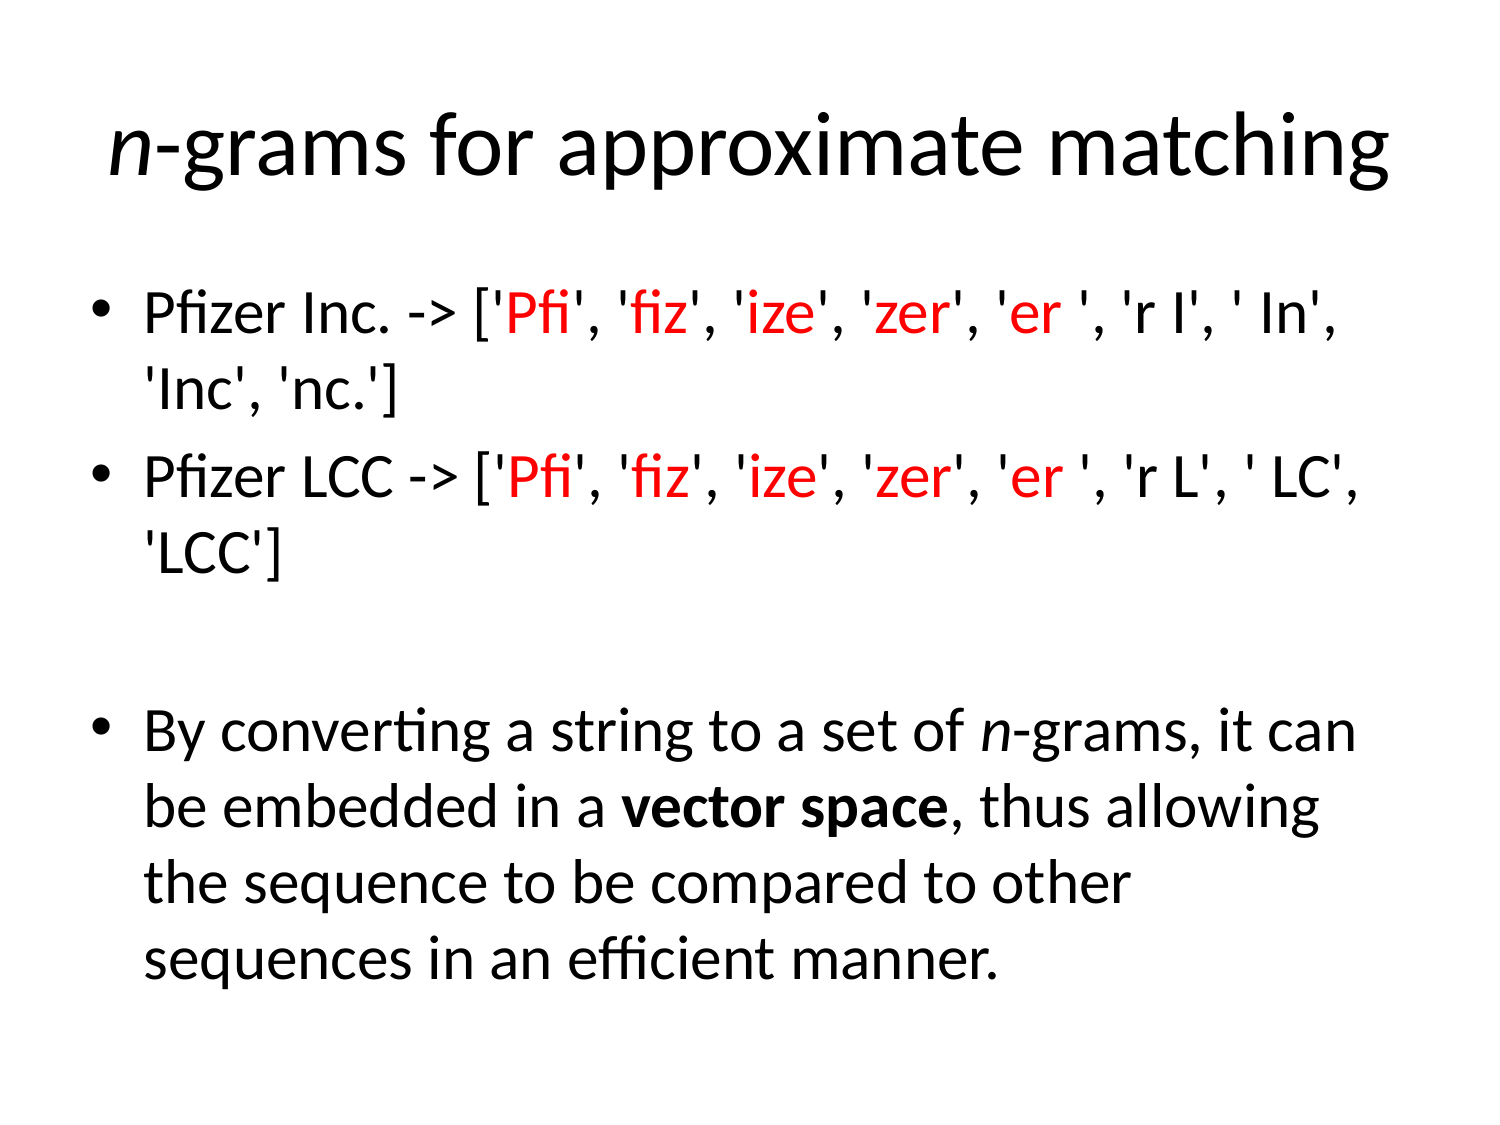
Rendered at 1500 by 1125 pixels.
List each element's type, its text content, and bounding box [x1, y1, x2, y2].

title n-grams for approximate matching [75, 45, 1425, 233]
list Pfizer Inc. -> ['Pfi', 'fiz', 'ize', 'zer', 'er ', 'r I', ' In', 'Inc', 'nc.'] Pfizer LCC -> ['Pfi', 'fiz', 'ize', 'zer', 'er ', 'r L', ' LC', 'LCC'] By converting a string to a set of n-grams, it can be embedded in a vector space, thus allowing the sequence to be compared to other sequences in an efficient manner. [75, 262, 1425, 1005]
